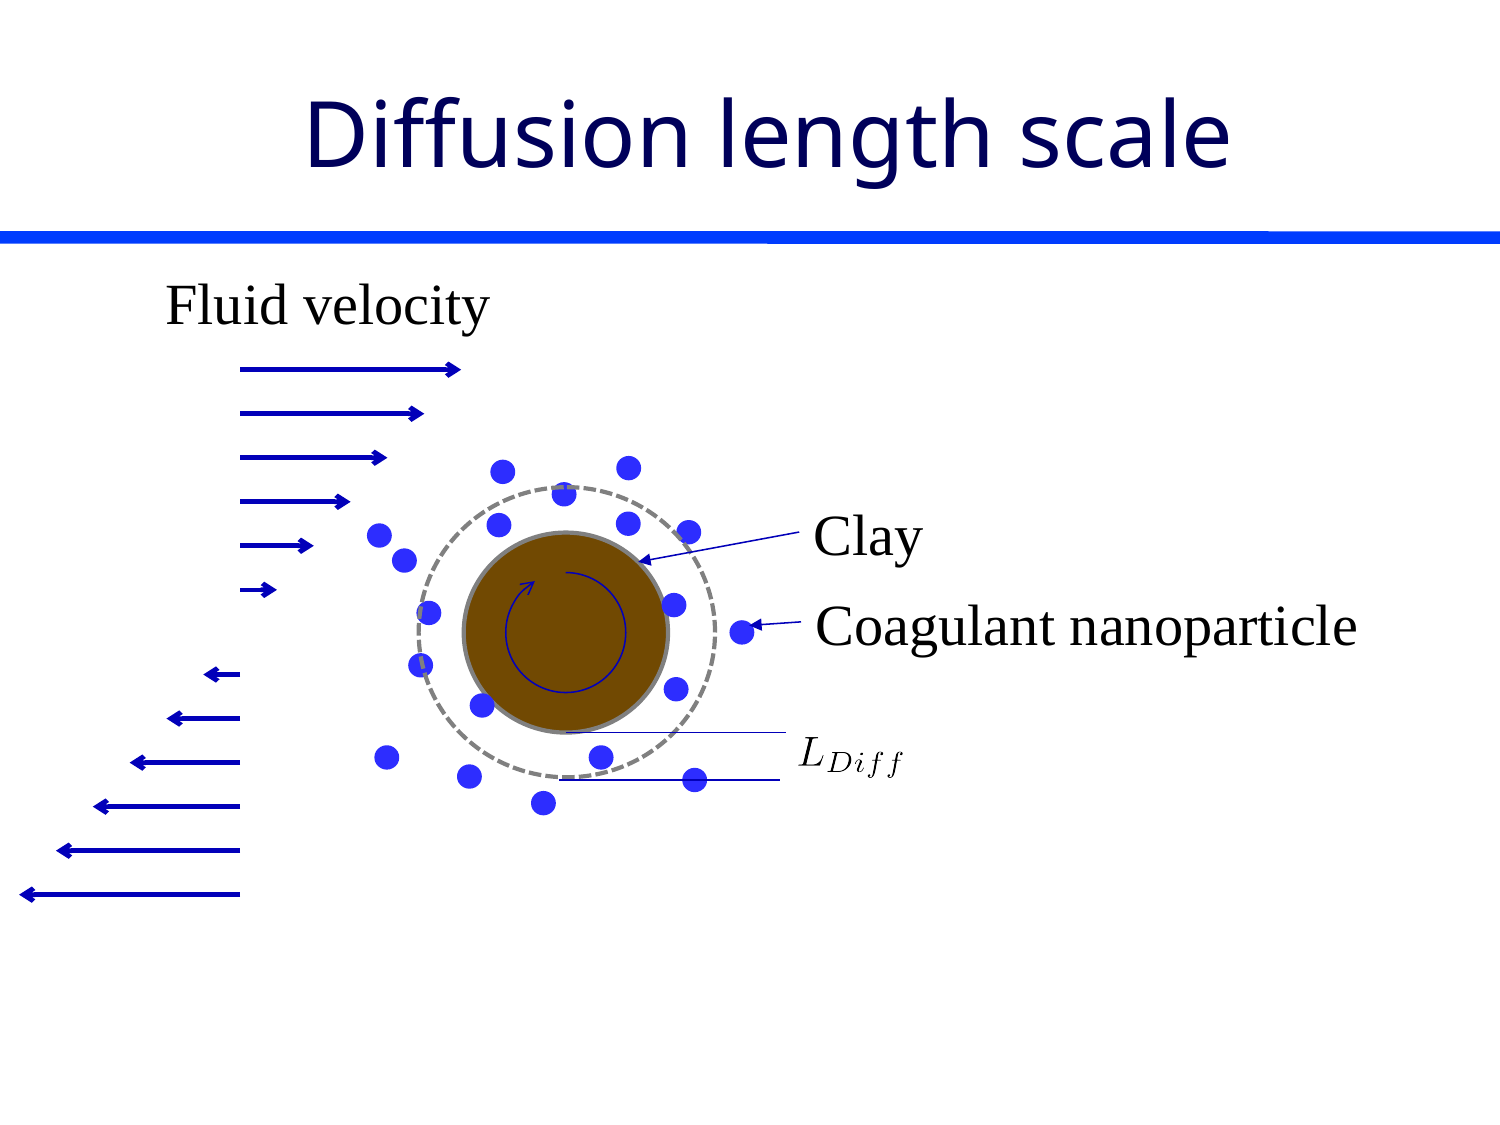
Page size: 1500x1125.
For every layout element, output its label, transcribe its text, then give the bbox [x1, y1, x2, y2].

text_box [616, 455, 642, 481]
text_box [676, 520, 701, 530]
picture [798, 736, 903, 778]
text_box [686, 789, 703, 793]
text_box [466, 764, 482, 789]
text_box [749, 622, 799, 626]
text_box Clay [799, 489, 939, 575]
text_box [466, 485, 718, 780]
text_box [729, 620, 755, 645]
text_box [504, 571, 627, 694]
text_box [490, 459, 516, 485]
text_box [531, 790, 556, 816]
text_box [682, 767, 707, 779]
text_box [637, 532, 799, 562]
text_box [556, 482, 572, 487]
text_box Coagulant nanoparticle [800, 579, 1374, 665]
title Diffusion length scale [75, 37, 1463, 225]
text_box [18, 369, 462, 895]
text_box Fluid velocity [150, 259, 507, 344]
